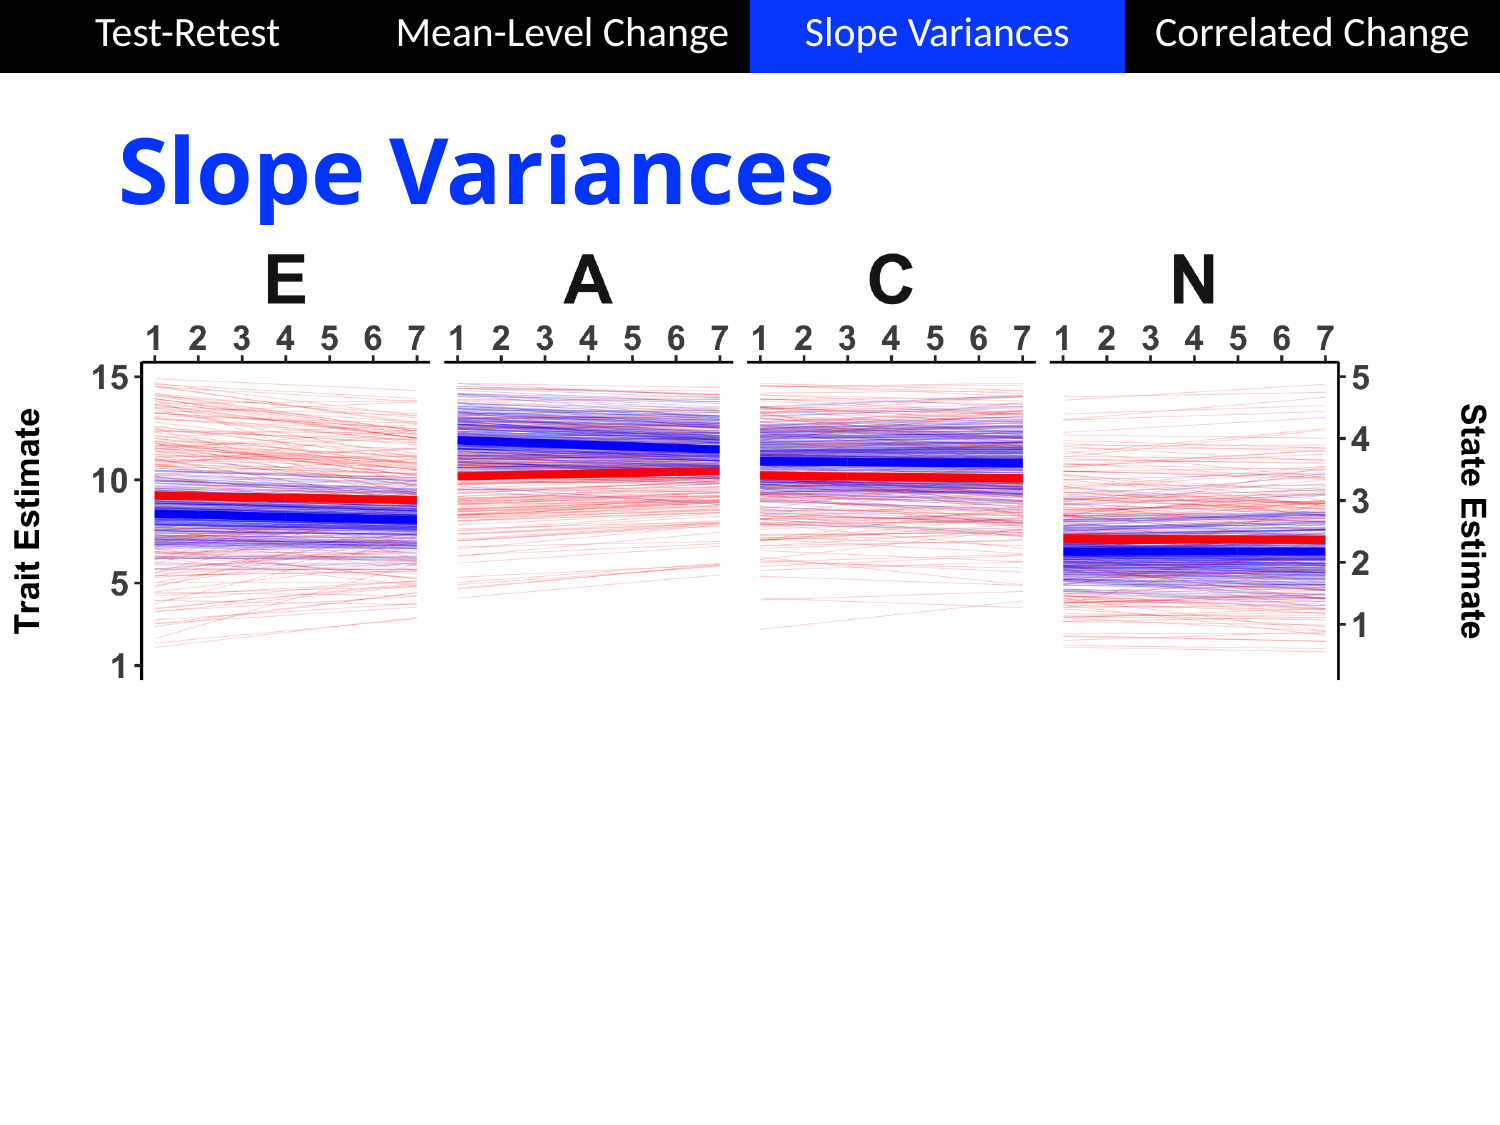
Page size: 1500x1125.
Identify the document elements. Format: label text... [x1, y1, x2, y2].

table_header Slope Variances [750, 0, 1125, 73]
picture [0, 73, 1500, 1125]
title Slope Variances [103, 73, 1397, 225]
table_header Test-Retest [0, 0, 375, 73]
table_header Mean-Level Change [375, 0, 750, 73]
table_header Correlated Change [1125, 0, 1500, 73]
